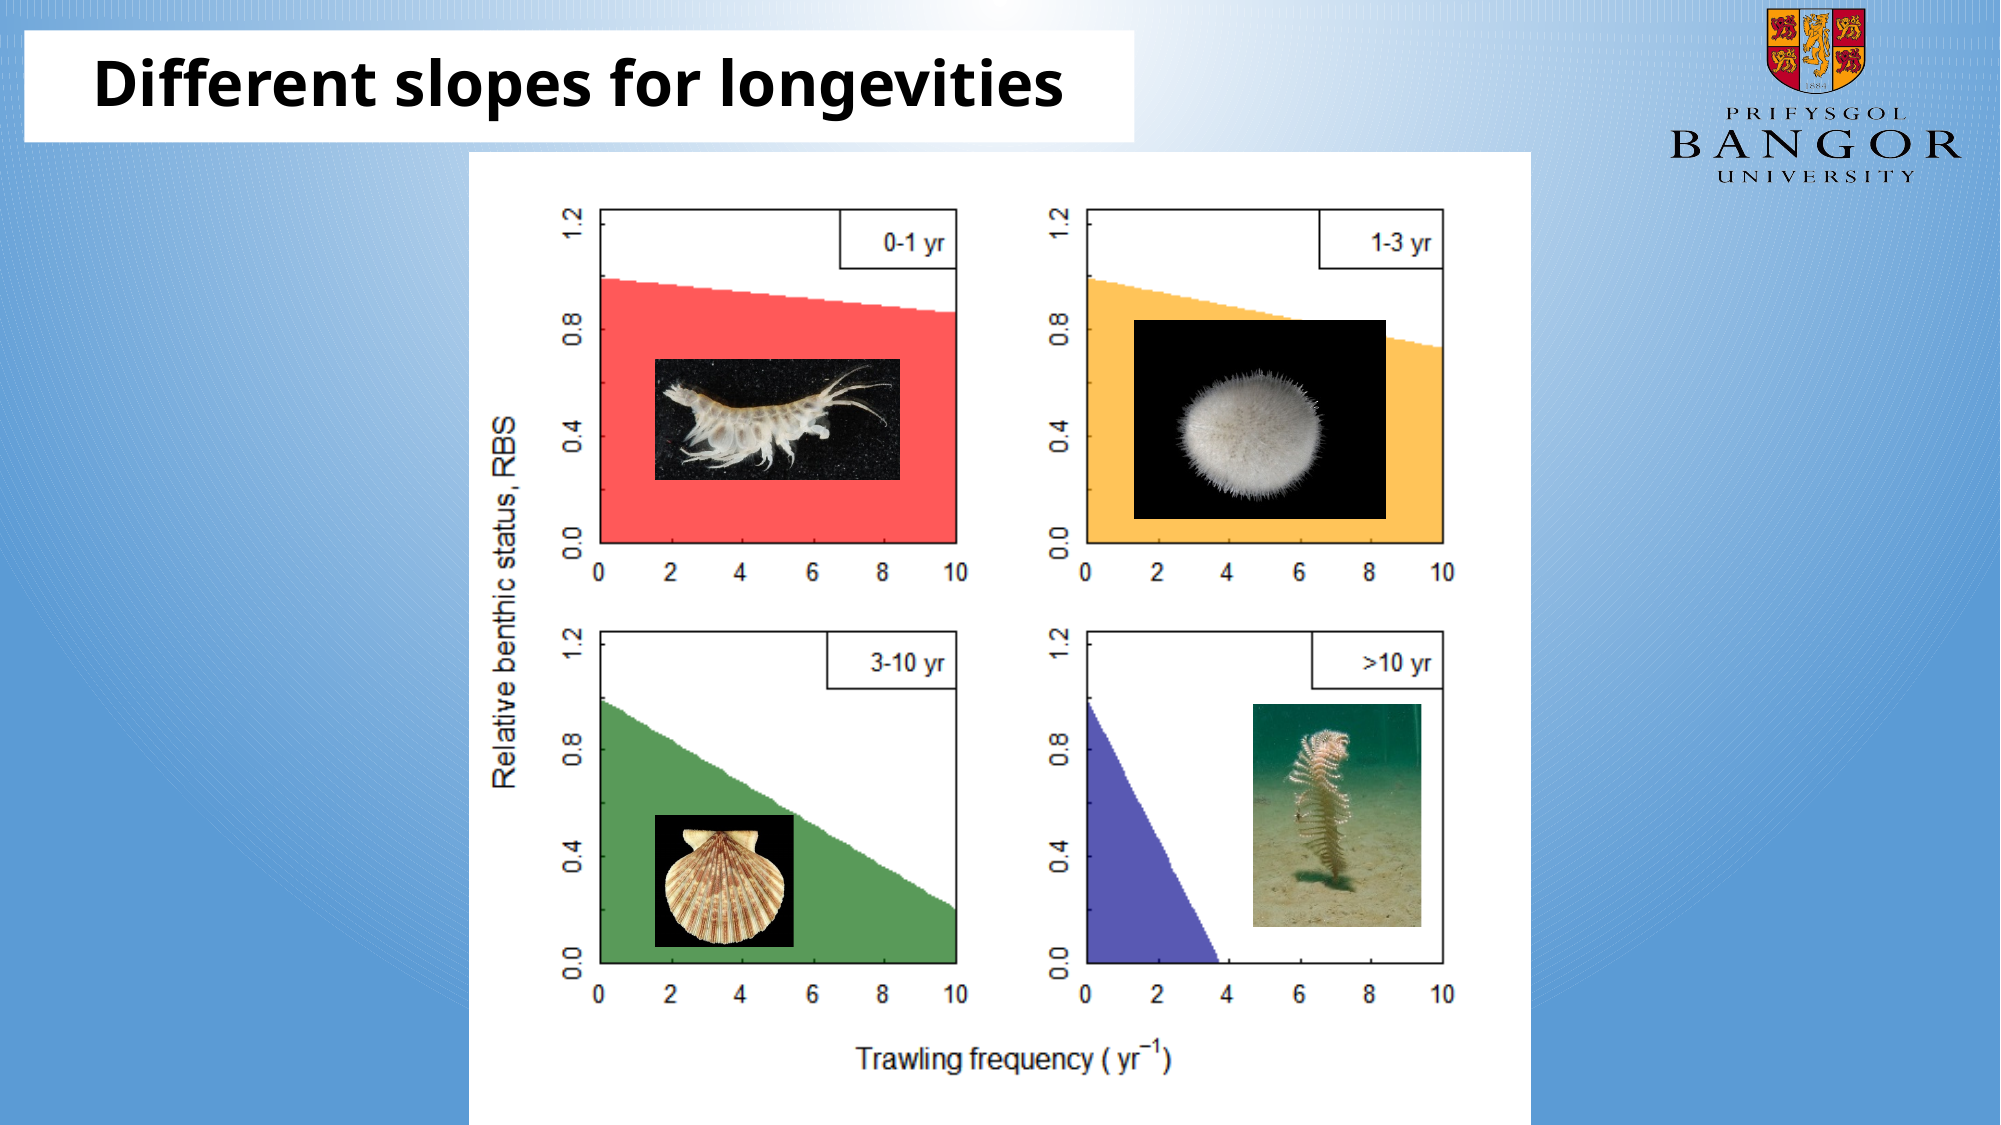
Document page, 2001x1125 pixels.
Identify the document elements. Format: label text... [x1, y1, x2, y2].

picture [1632, 0, 2000, 192]
title Different slopes for longevities [24, 30, 1135, 143]
picture [469, 152, 1531, 1125]
